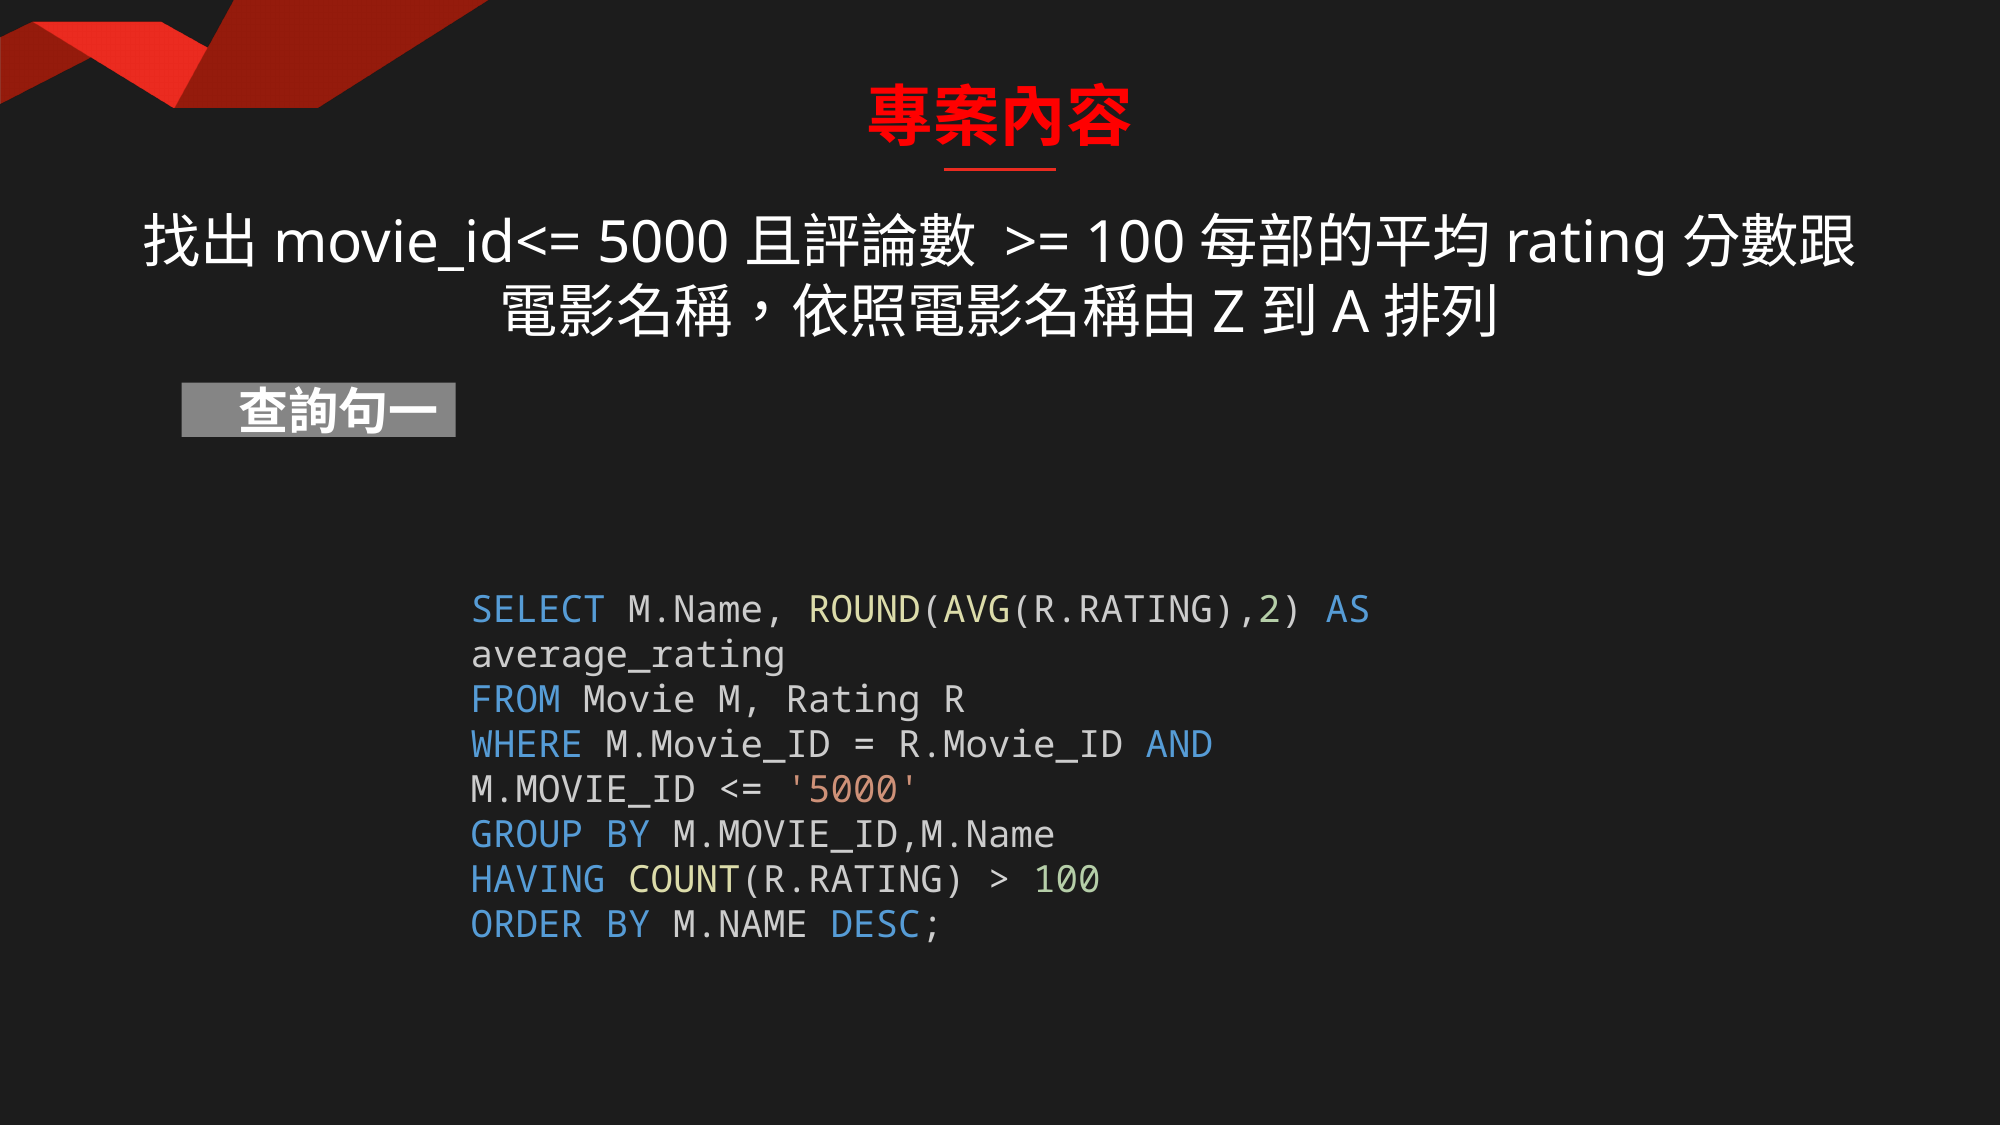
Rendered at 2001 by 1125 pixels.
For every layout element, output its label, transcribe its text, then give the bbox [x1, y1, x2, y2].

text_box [0, 0, 1057, 170]
text_box 專案內容 [1057, 66, 1364, 162]
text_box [129, 371, 549, 448]
text_box SELECT M.Name, ROUND(AVG(R.RATING),2) AS average_rating FROM Movie M, Rating R WHERE M.Movie_ID = R.Movie_ID AND M.MOVIE_ID <= '5000' GROUP BY M.MOVIE_ID,M.Name HAVING COUNT(R.RATING) > 100 ORDER BY M.NAME DESC; [455, 577, 1456, 952]
text_box 找出movie_id<= 5000且評論數 >= 100每部的平均rating分數跟電影名稱，依照電影名稱由Z到A排列 [106, 196, 1894, 422]
